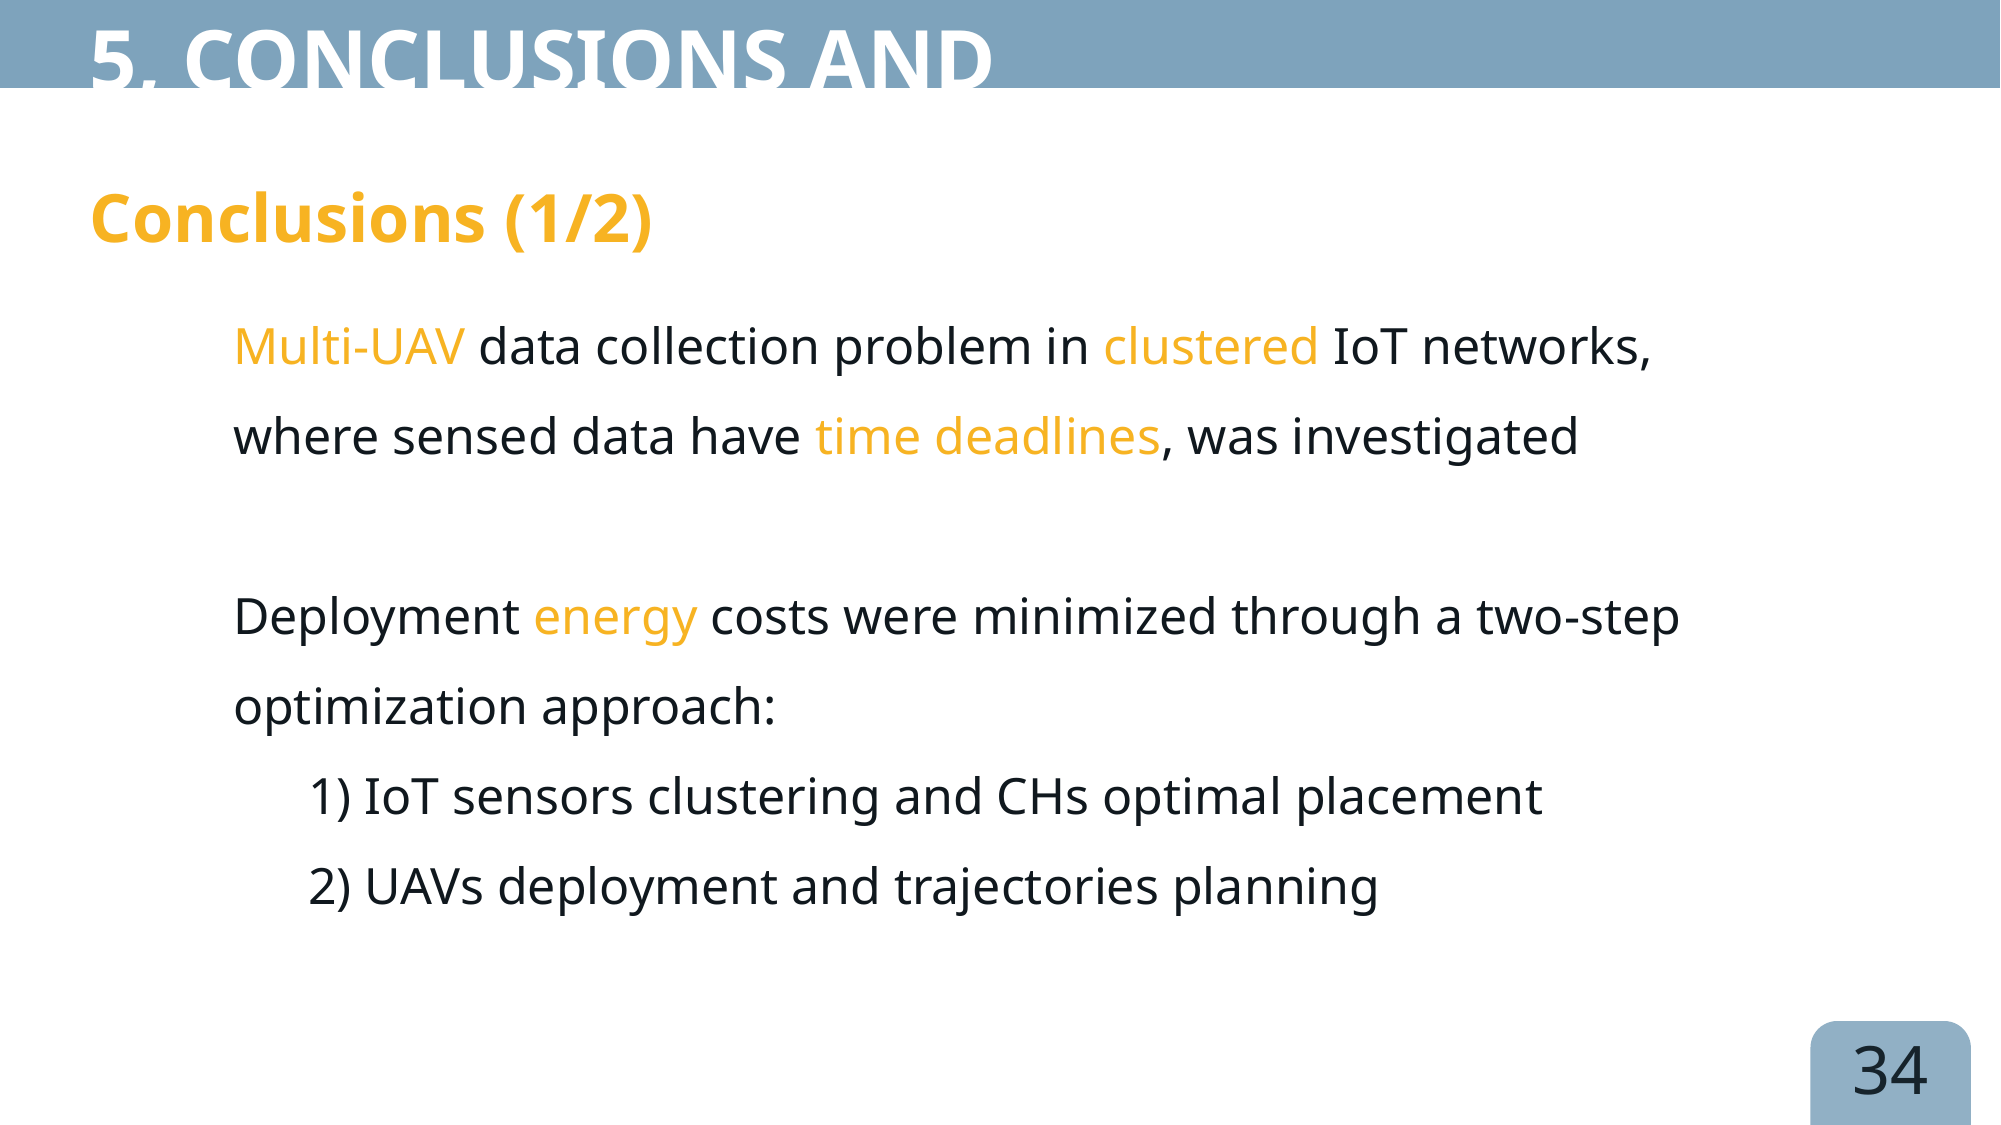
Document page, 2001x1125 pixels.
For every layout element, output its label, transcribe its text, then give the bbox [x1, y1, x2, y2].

slide_number 34 [1810, 1021, 1971, 1125]
text_box 5, Conclusions and Perspectives [0, 0, 1569, 215]
text_box [1569, 0, 2000, 89]
text_box Conclusions (1/2) [0, 88, 1168, 263]
text_box Multi-UAV data collection problem in clustered IoT networks, where sensed data have time deadlines, was investigated Deployment energy costs were minimized through a two-step optimization approach: 1) IoT sensors clustering and CHs optimal placement 2) UAVs deployment and trajectories planning [143, 217, 1764, 922]
